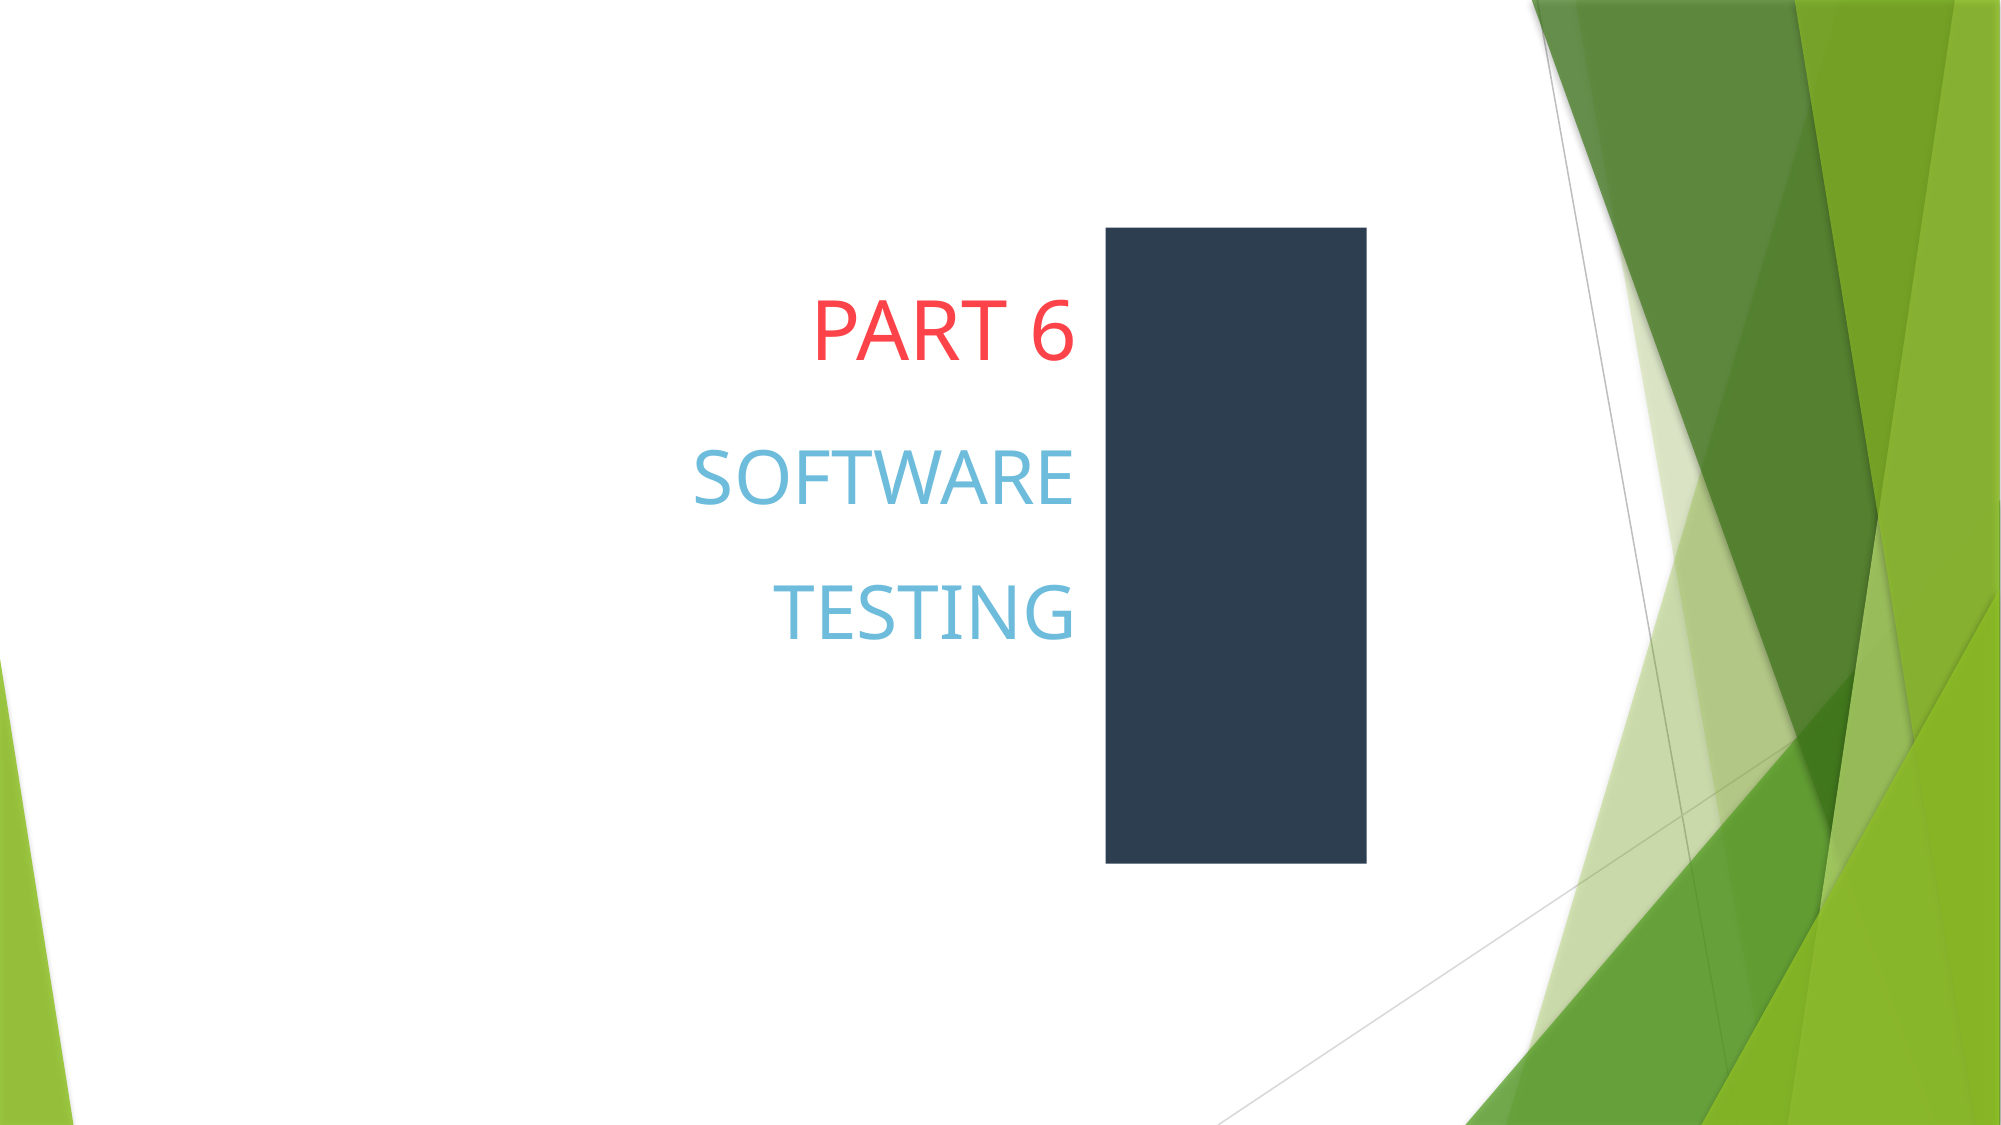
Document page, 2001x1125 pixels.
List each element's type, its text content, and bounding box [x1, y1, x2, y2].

text_box [1104, 226, 1368, 865]
text_box SOFTWARE TESTING [135, 377, 1092, 662]
text_box PART 6 [570, 219, 1092, 384]
